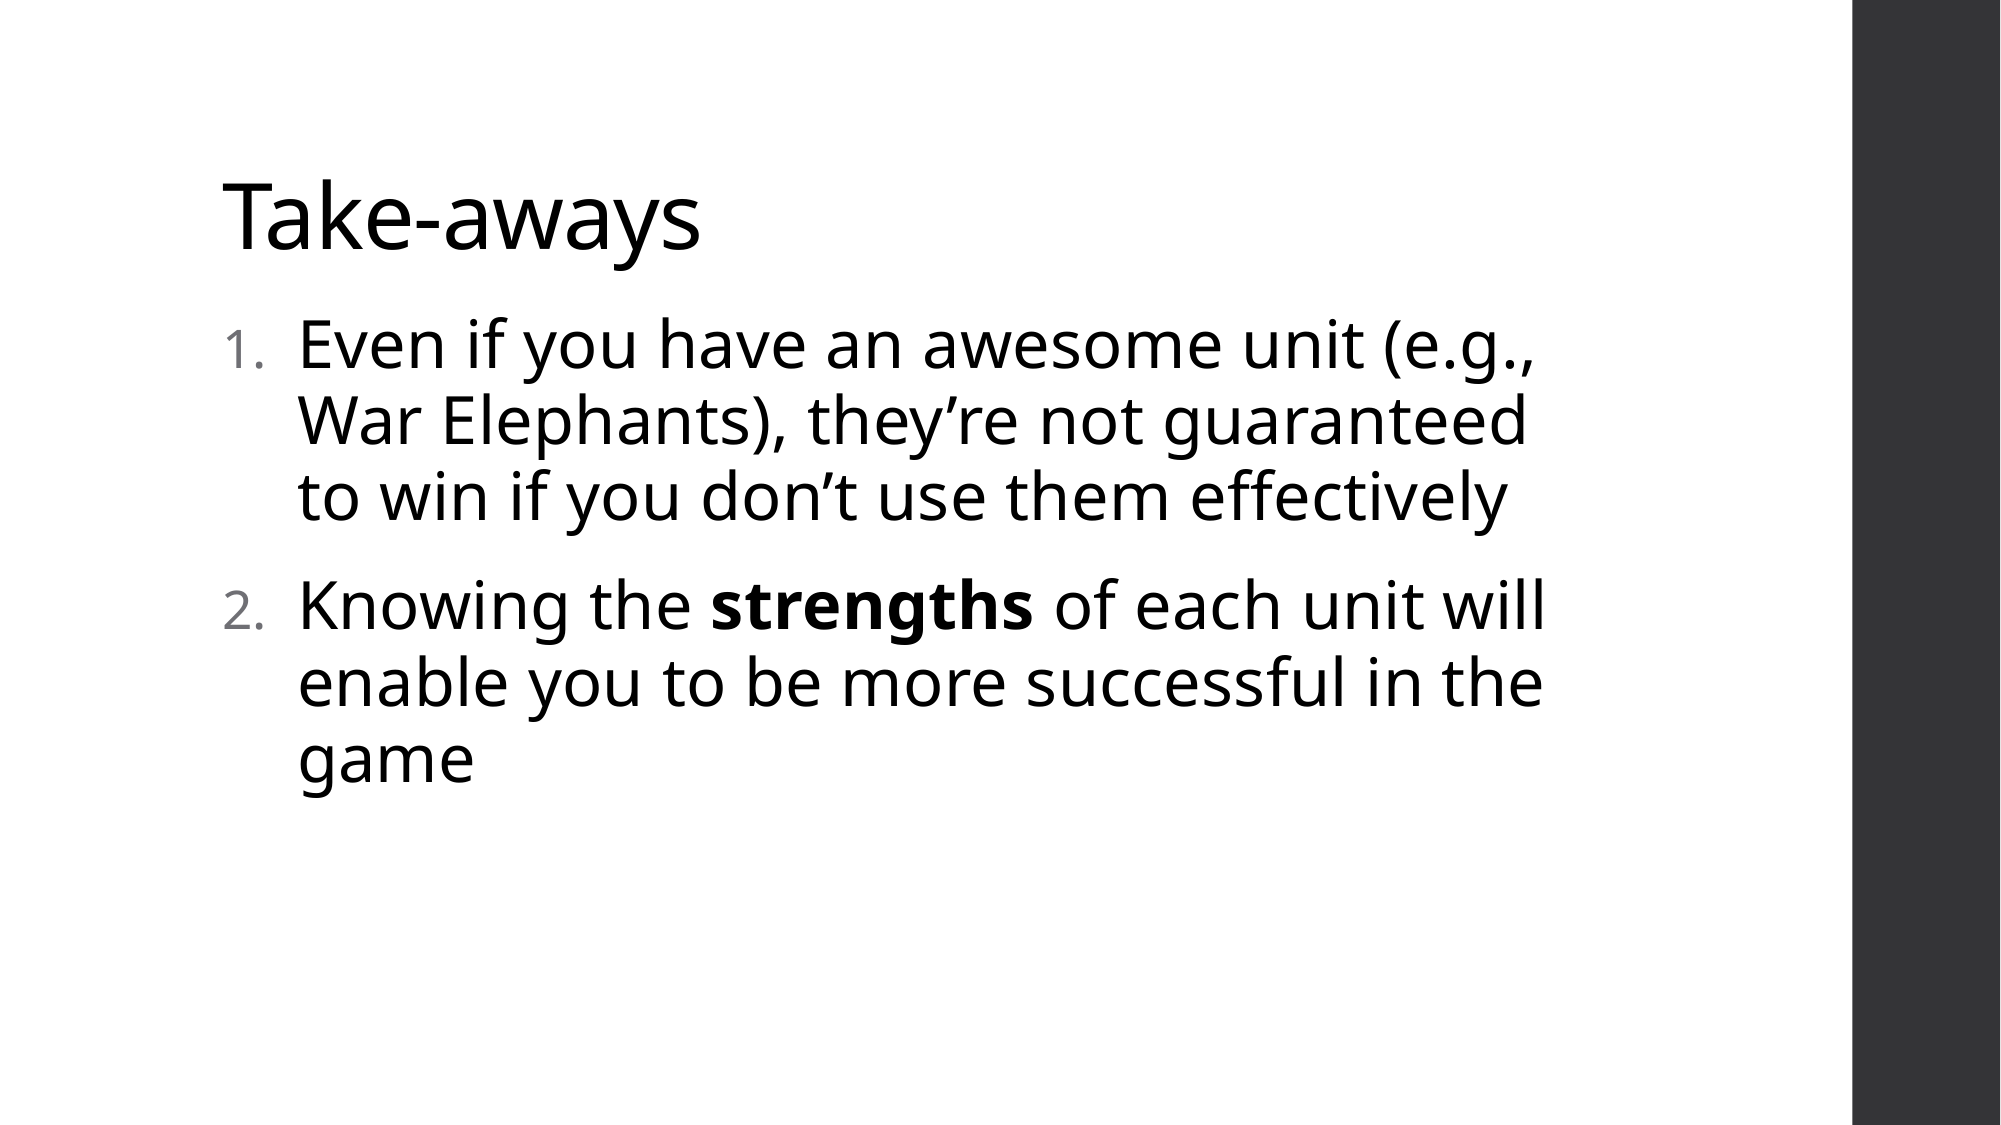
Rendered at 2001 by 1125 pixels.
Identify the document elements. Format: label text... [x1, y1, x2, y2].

title Take-aways [206, 60, 1797, 278]
list Even if you have an awesome unit (e.g., War Elephants), they’re not guaranteed to win if you don’t use them effectively Knowing the strengths of each unit will enable you to be more successful in the game [206, 299, 1592, 1014]
